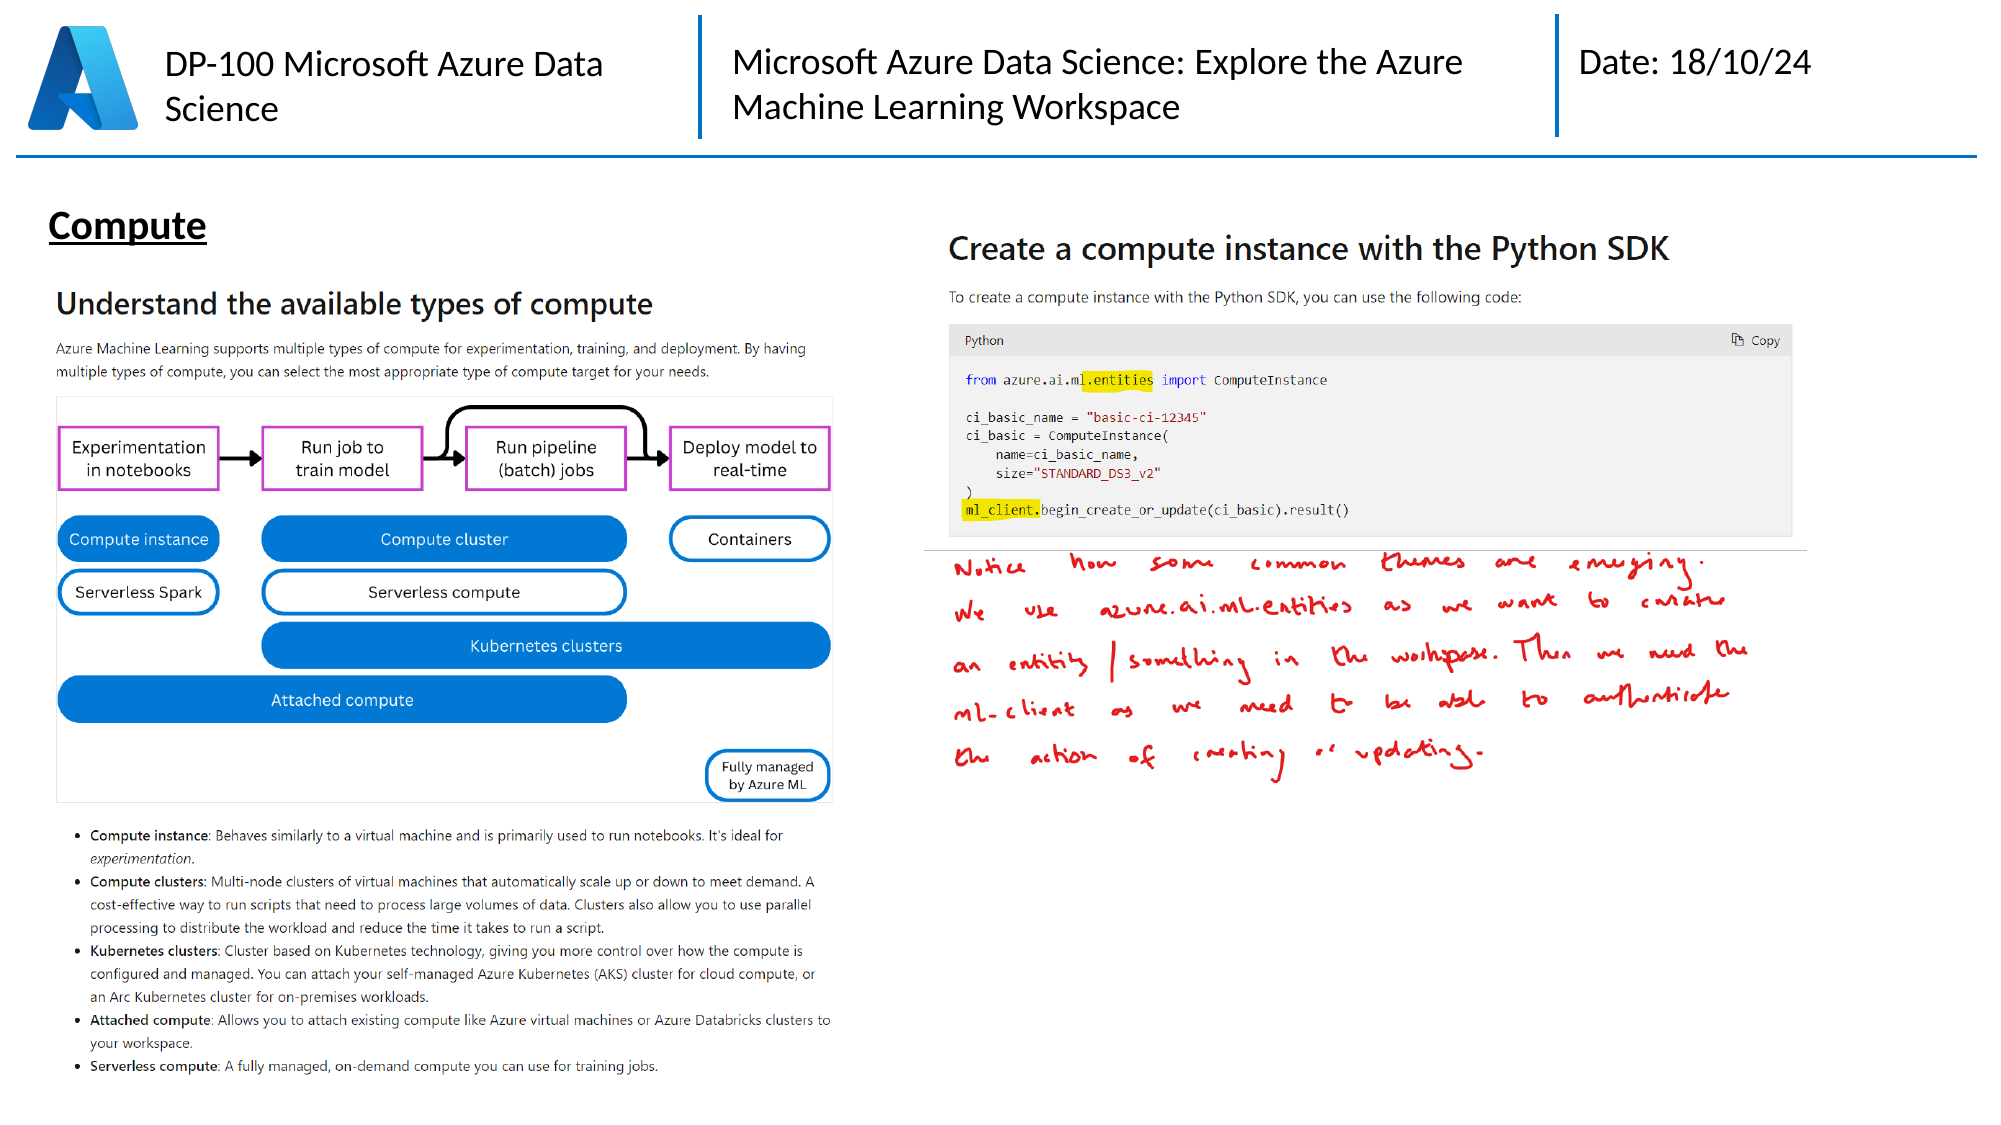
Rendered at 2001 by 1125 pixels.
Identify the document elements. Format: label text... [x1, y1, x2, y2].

text_box Compute [33, 180, 796, 303]
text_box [16, 13, 1978, 157]
picture [45, 286, 853, 1080]
picture [23, 18, 143, 138]
picture [924, 223, 1807, 784]
